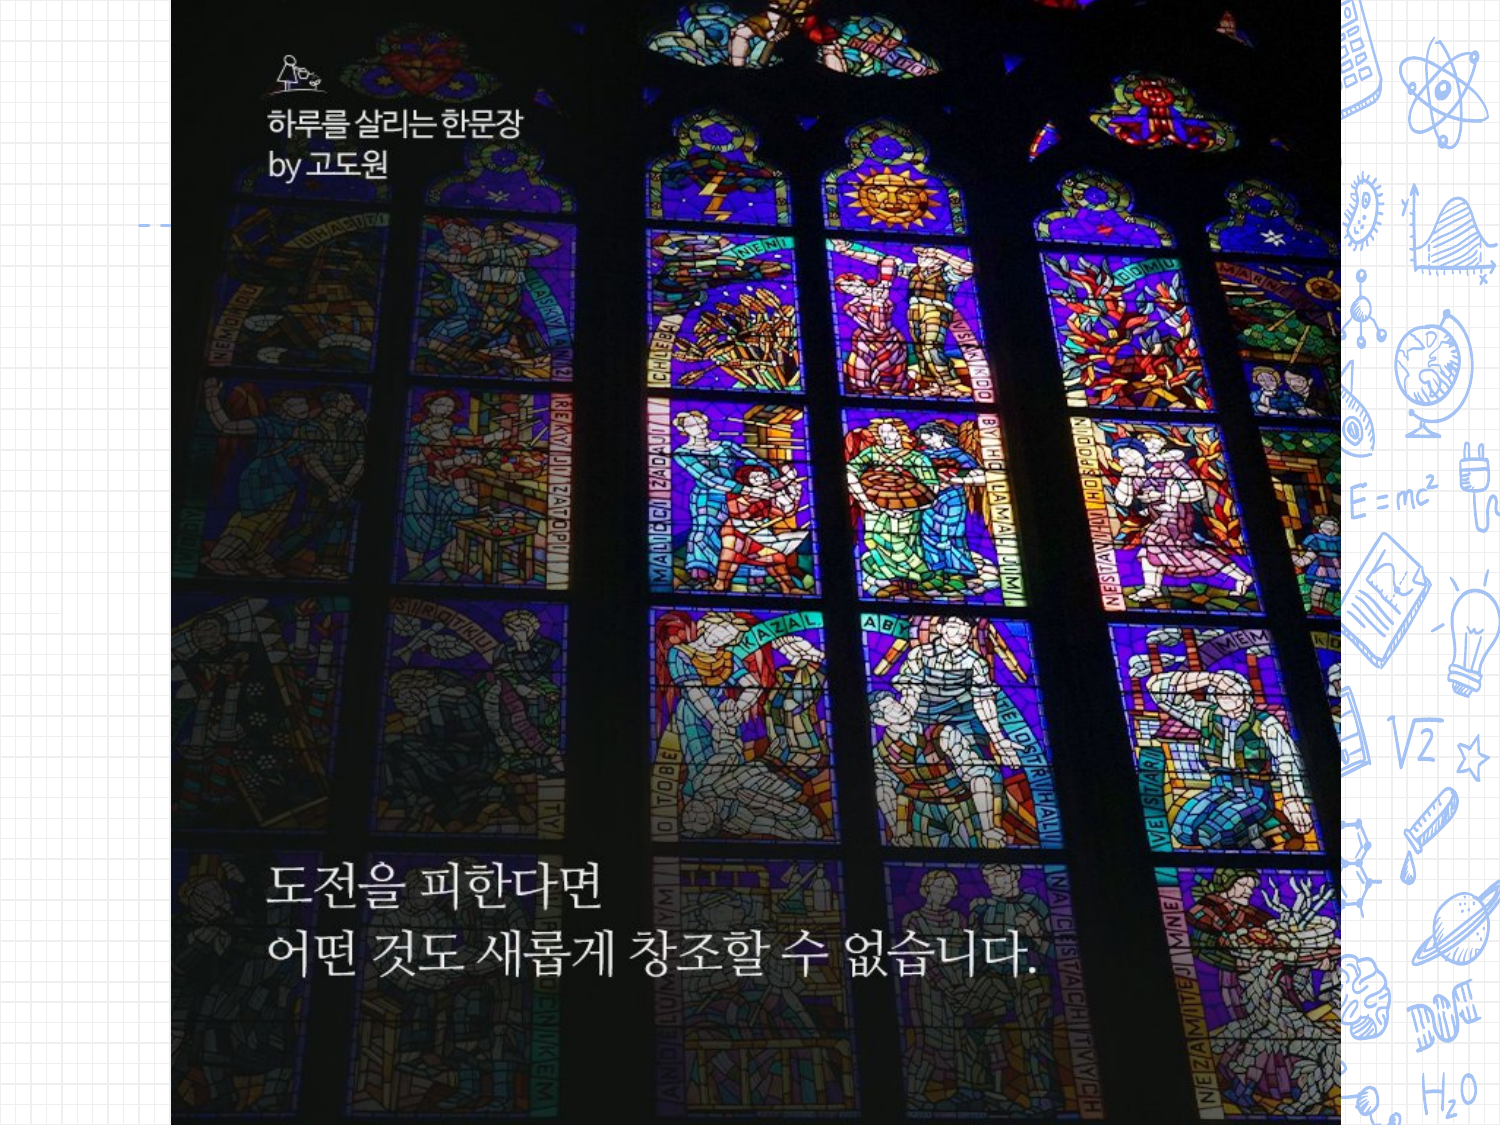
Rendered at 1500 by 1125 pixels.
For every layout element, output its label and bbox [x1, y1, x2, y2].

picture [170, 0, 1341, 1125]
